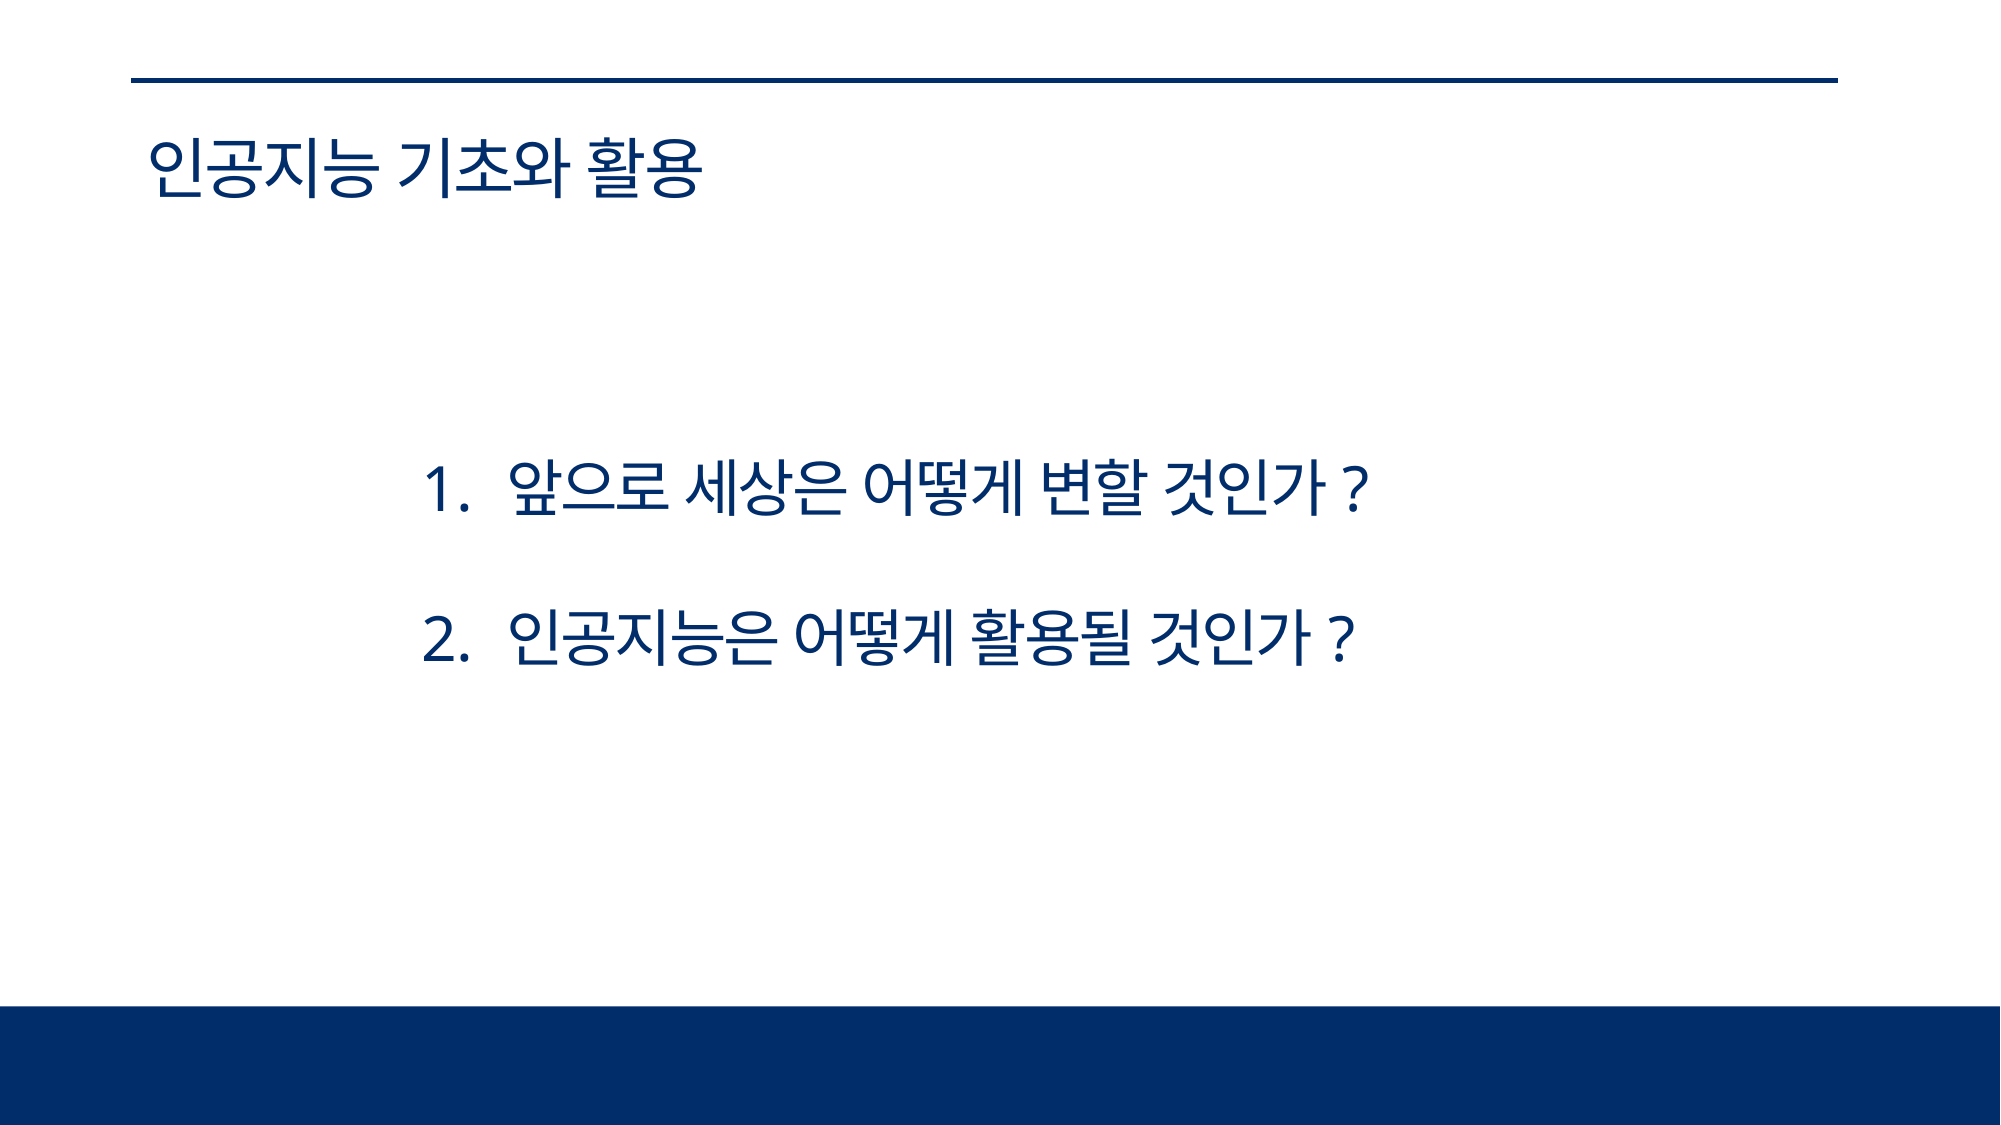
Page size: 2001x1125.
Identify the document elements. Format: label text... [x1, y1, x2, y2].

text_box 인공지능 기초와 활용 [131, 118, 1879, 214]
text_box 앞으로 세상은 어떻게 변할 것인가? 인공지능은 어떻게 활용될 것인가? [407, 441, 1603, 681]
